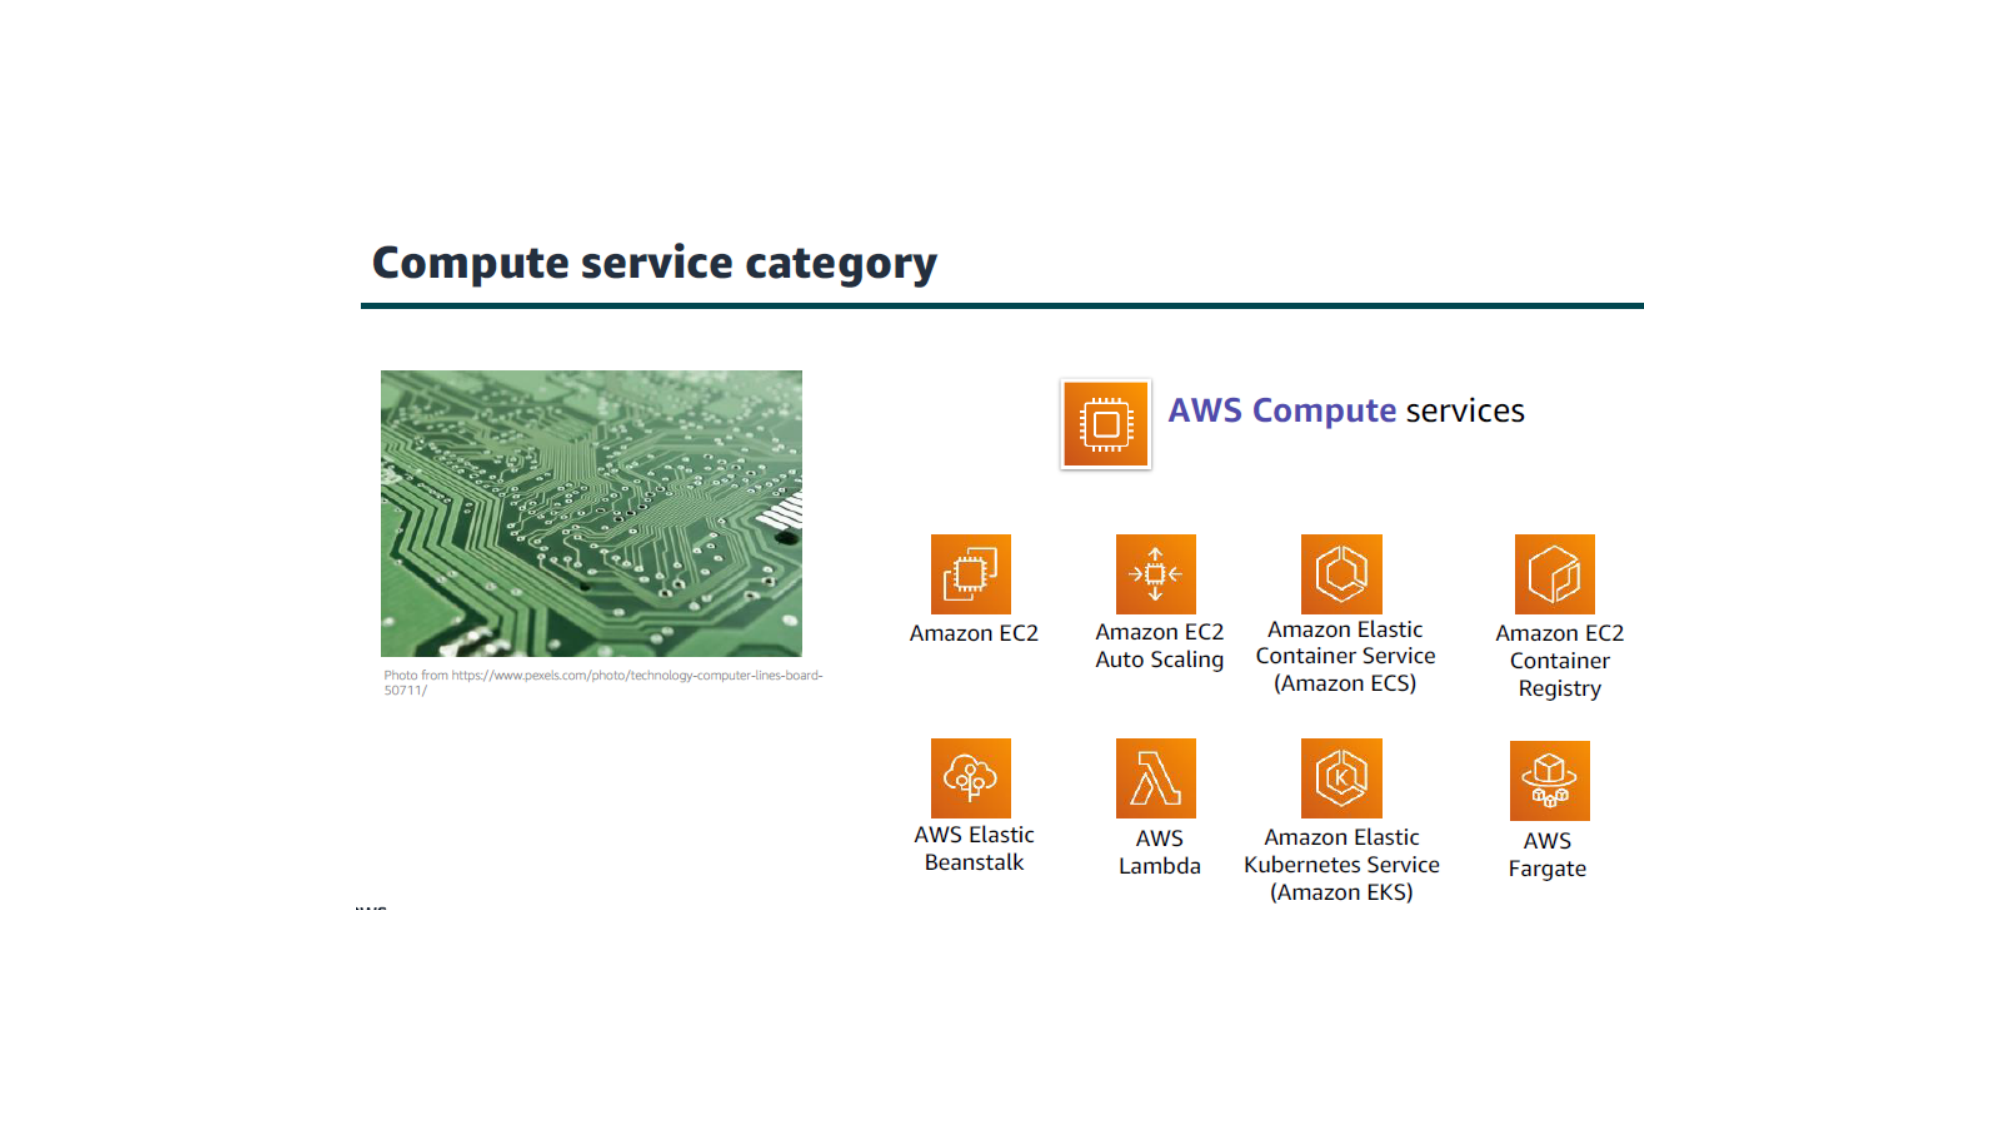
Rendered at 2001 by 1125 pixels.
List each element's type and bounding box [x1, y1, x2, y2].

picture [356, 214, 1644, 910]
